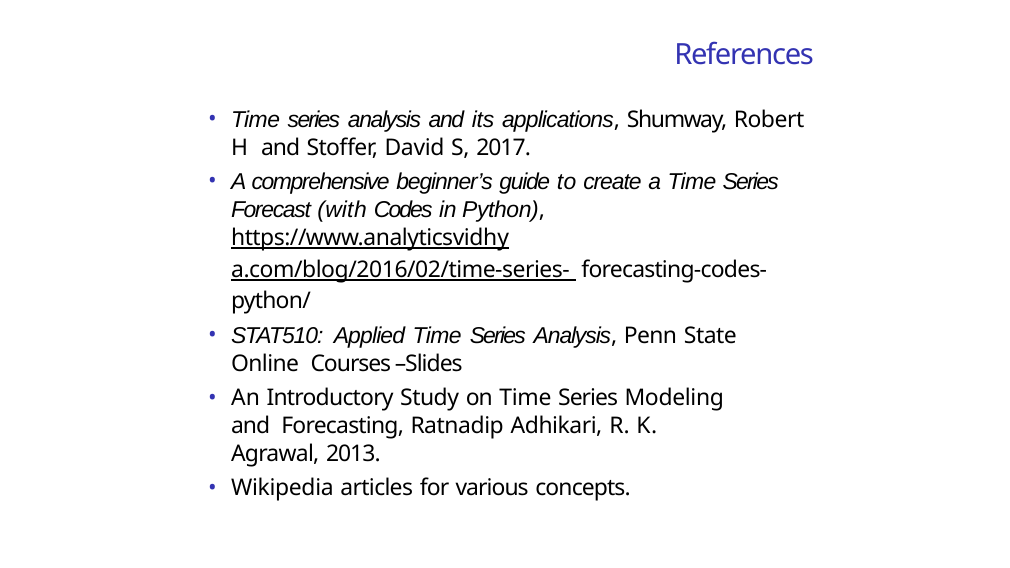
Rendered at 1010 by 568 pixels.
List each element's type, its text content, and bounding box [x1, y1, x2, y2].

text_box Time series analysis and its applications, Shumway, Robert H and Stoffer, David S, 2017. A comprehensive beginner’s guide to create a Time Series Forecast (with Codes in Python), https://www.analyticsvidhya.com/blog/2016/02/time-series- forecasting-codes-python/ STAT510: Applied Time Series Analysis, Penn State Online Courses –Slides An Introductory Study on Time Series Modeling and Forecasting, Ratnadip Adhikari, R. K. Agrawal, 2013. Wikipedia articles for various concepts. [187, 102, 835, 501]
title References [281, 32, 981, 131]
